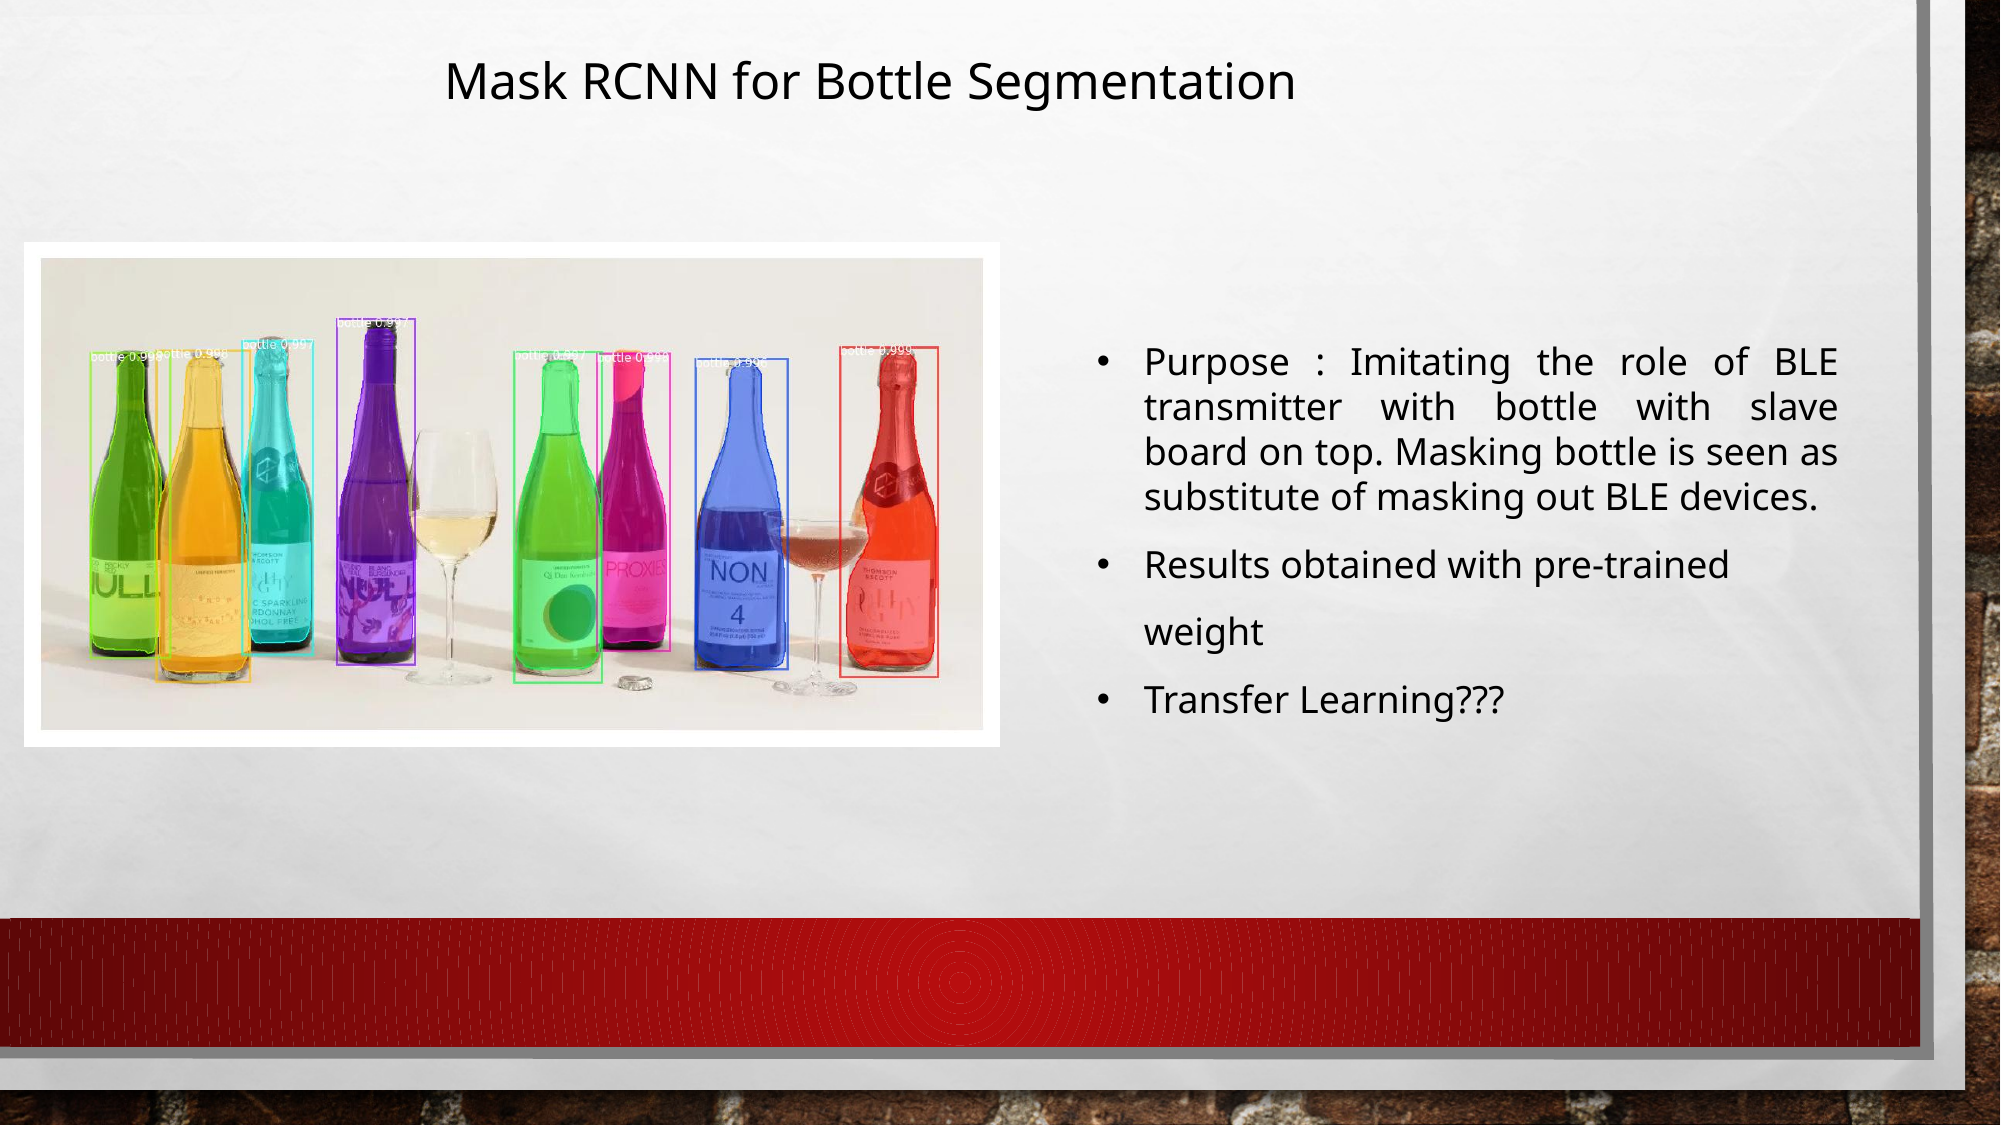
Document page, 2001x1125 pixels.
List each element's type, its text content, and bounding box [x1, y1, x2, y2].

text_box Mask RCNN for Bottle Segmentation [429, 42, 1314, 117]
picture [24, 241, 1001, 747]
picture [0, 0, 2000, 1125]
text_box Purpose : Imitating the role of BLE transmitter with bottle with slave board on top. Masking bottle is seen as substitute of masking out BLE devices. Results obtained with pre-trained weight Transfer Learning??? [1082, 330, 1855, 729]
